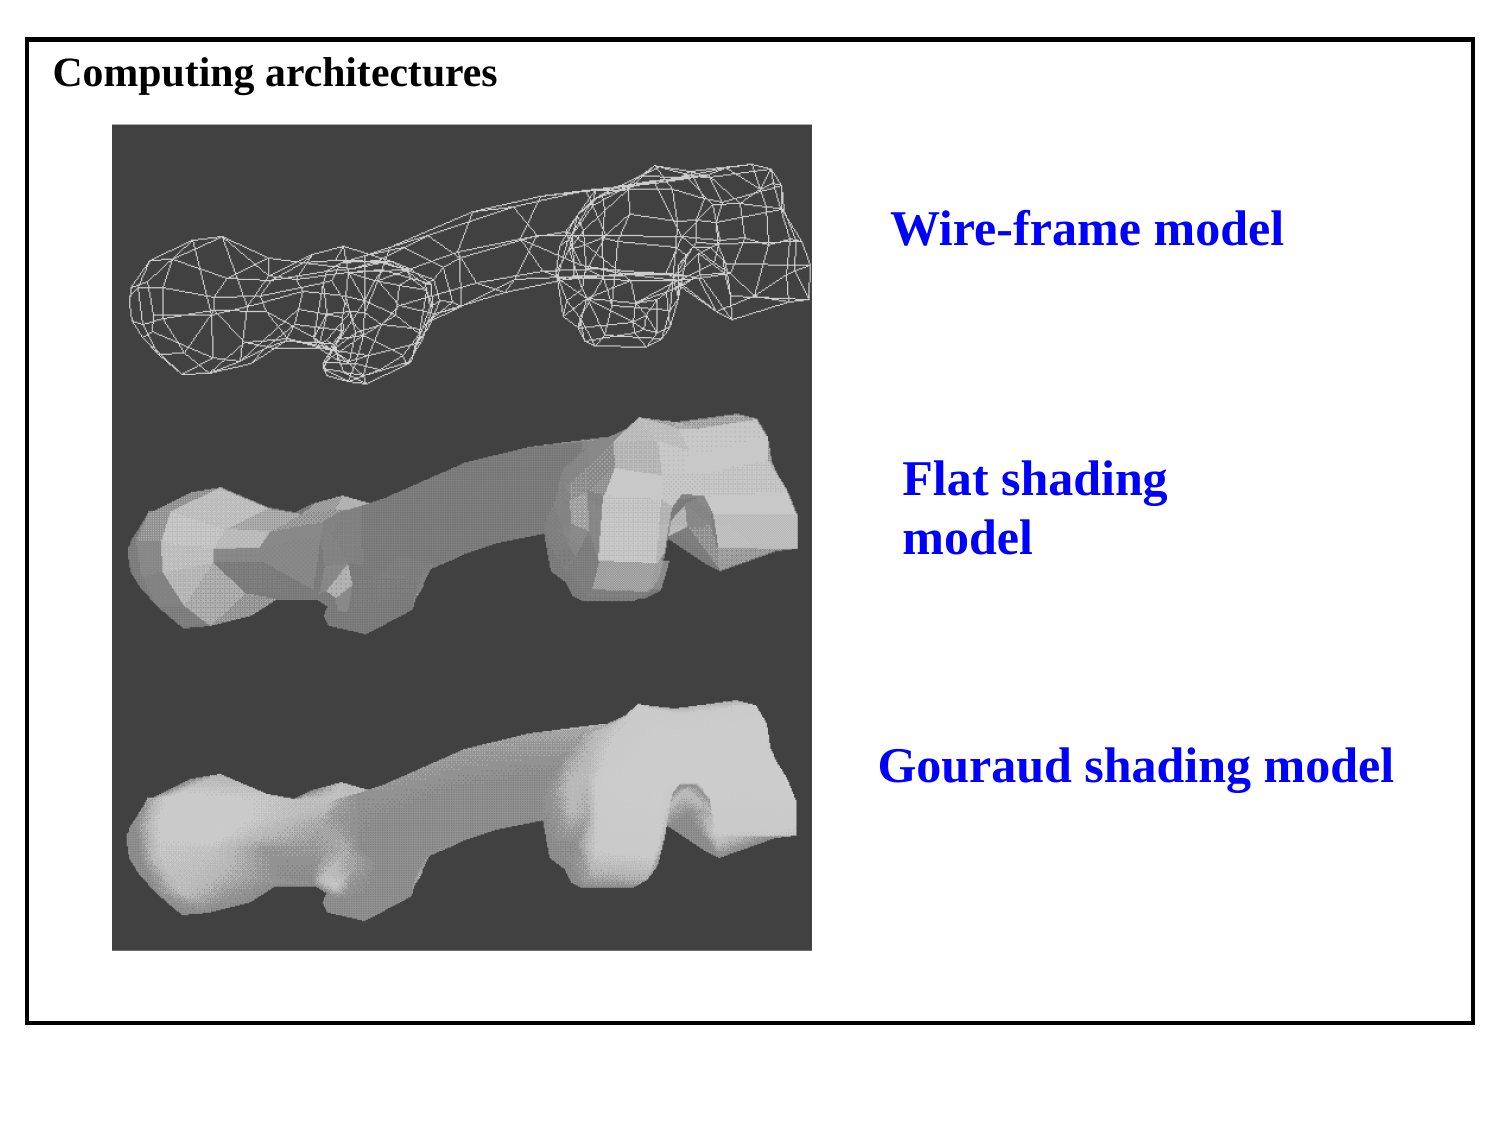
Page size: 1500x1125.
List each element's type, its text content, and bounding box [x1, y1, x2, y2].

text_box Flat shading model [887, 437, 1326, 513]
text_box Wire-frame model [875, 187, 1301, 263]
text_box [324, 37, 1238, 113]
text_box Computing architectures [37, 37, 525, 103]
picture [112, 124, 814, 951]
text_box Gouraud shading model [862, 724, 1410, 800]
